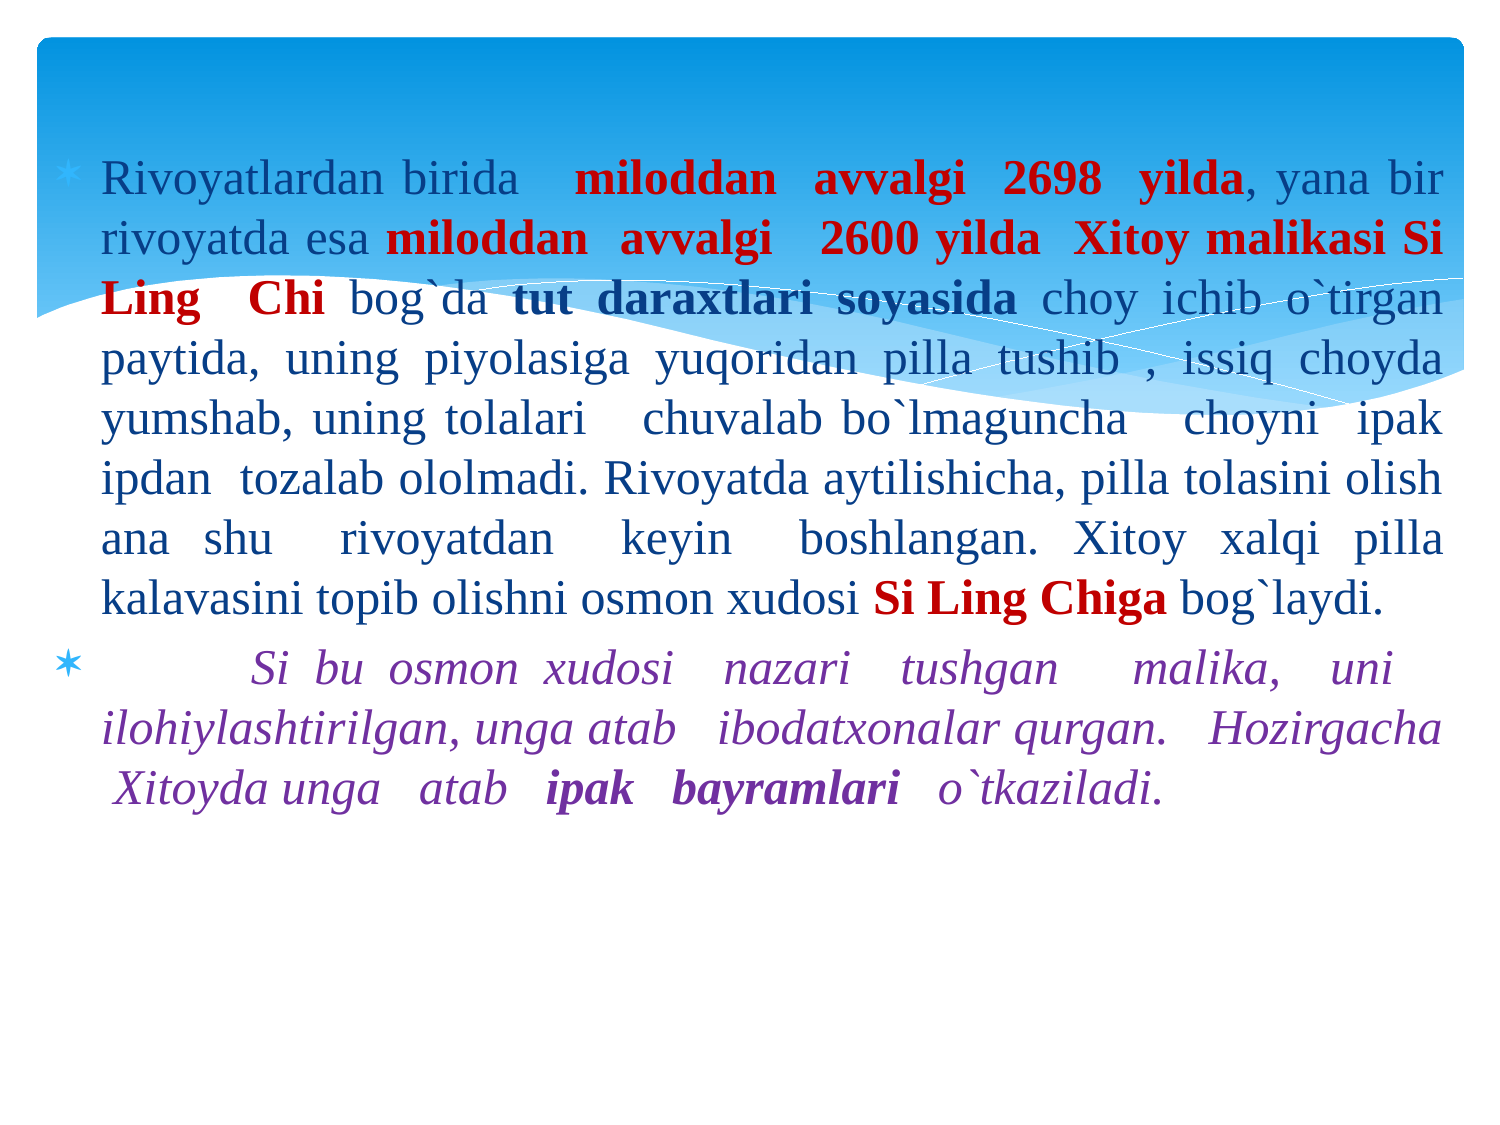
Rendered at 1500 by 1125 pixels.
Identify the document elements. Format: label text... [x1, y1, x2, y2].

list Rivoyatlardan birida miloddan avvalgi 2698 yilda, yana bir rivoyatda esa miloddan avvalgi 2600 yilda Xitoy malikasi Si Ling Chi bog`da tut daraxtlari soyasida choy ichib o`tirgan paytida, uning piyolasiga yuqoridan pilla tushib , issiq choyda yumshab, uning tolalari chuvalab bo`lmaguncha choyni ipak ipdan tozalab ololmadi. Rivoyatda aytilishicha, pilla tolasini olish ana shu rivoyatdan keyin boshlangan. Xitoy xalqi pilla kalavasini topib olishni osmon xudosi Si Ling Chiga bog`laydi. Si bu osmon xudosi nazari tushgan malika, uni ilohiylashtirilgan, unga atab ibodatxonalar qurgan. Hozirgacha Xitoyda unga atab ipak bayramlari o`tkaziladi. [41, 137, 1459, 1026]
